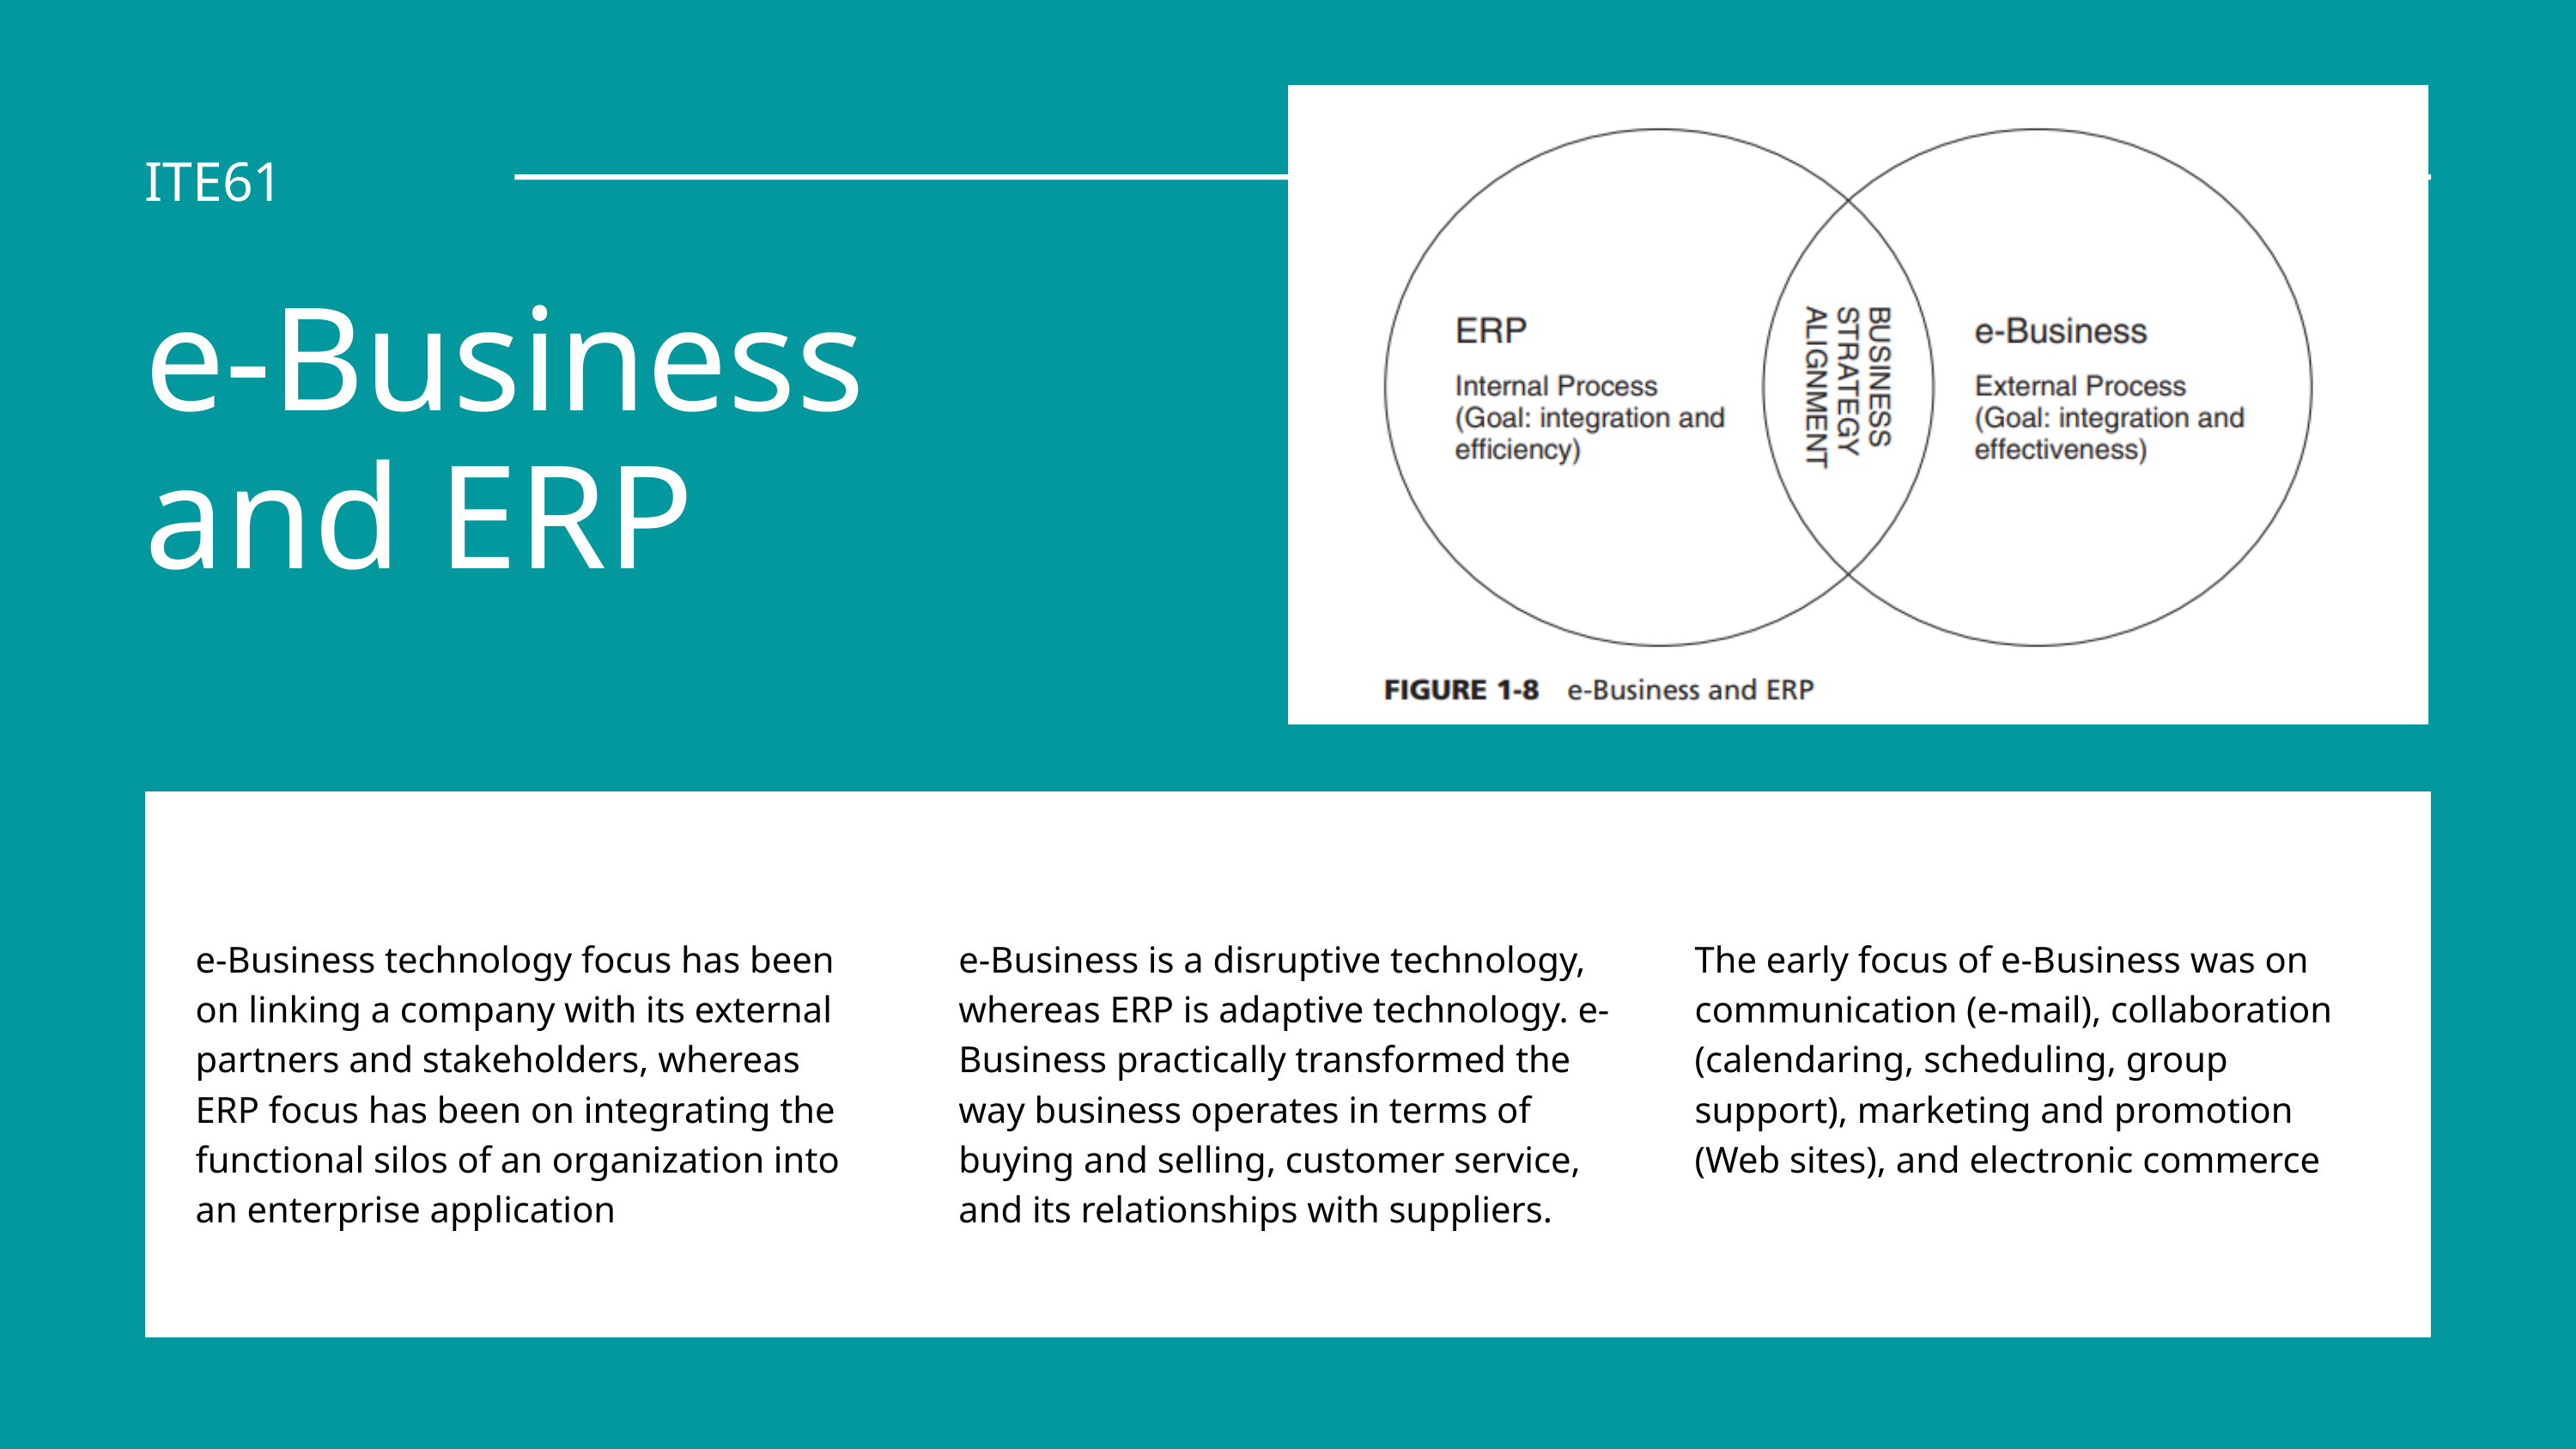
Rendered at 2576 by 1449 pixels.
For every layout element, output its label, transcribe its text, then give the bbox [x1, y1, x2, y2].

text_box [1287, 85, 2429, 724]
text_box e-Business and ERP [144, 282, 1038, 597]
text_box ITE61 [144, 136, 471, 212]
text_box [144, 791, 2432, 1338]
